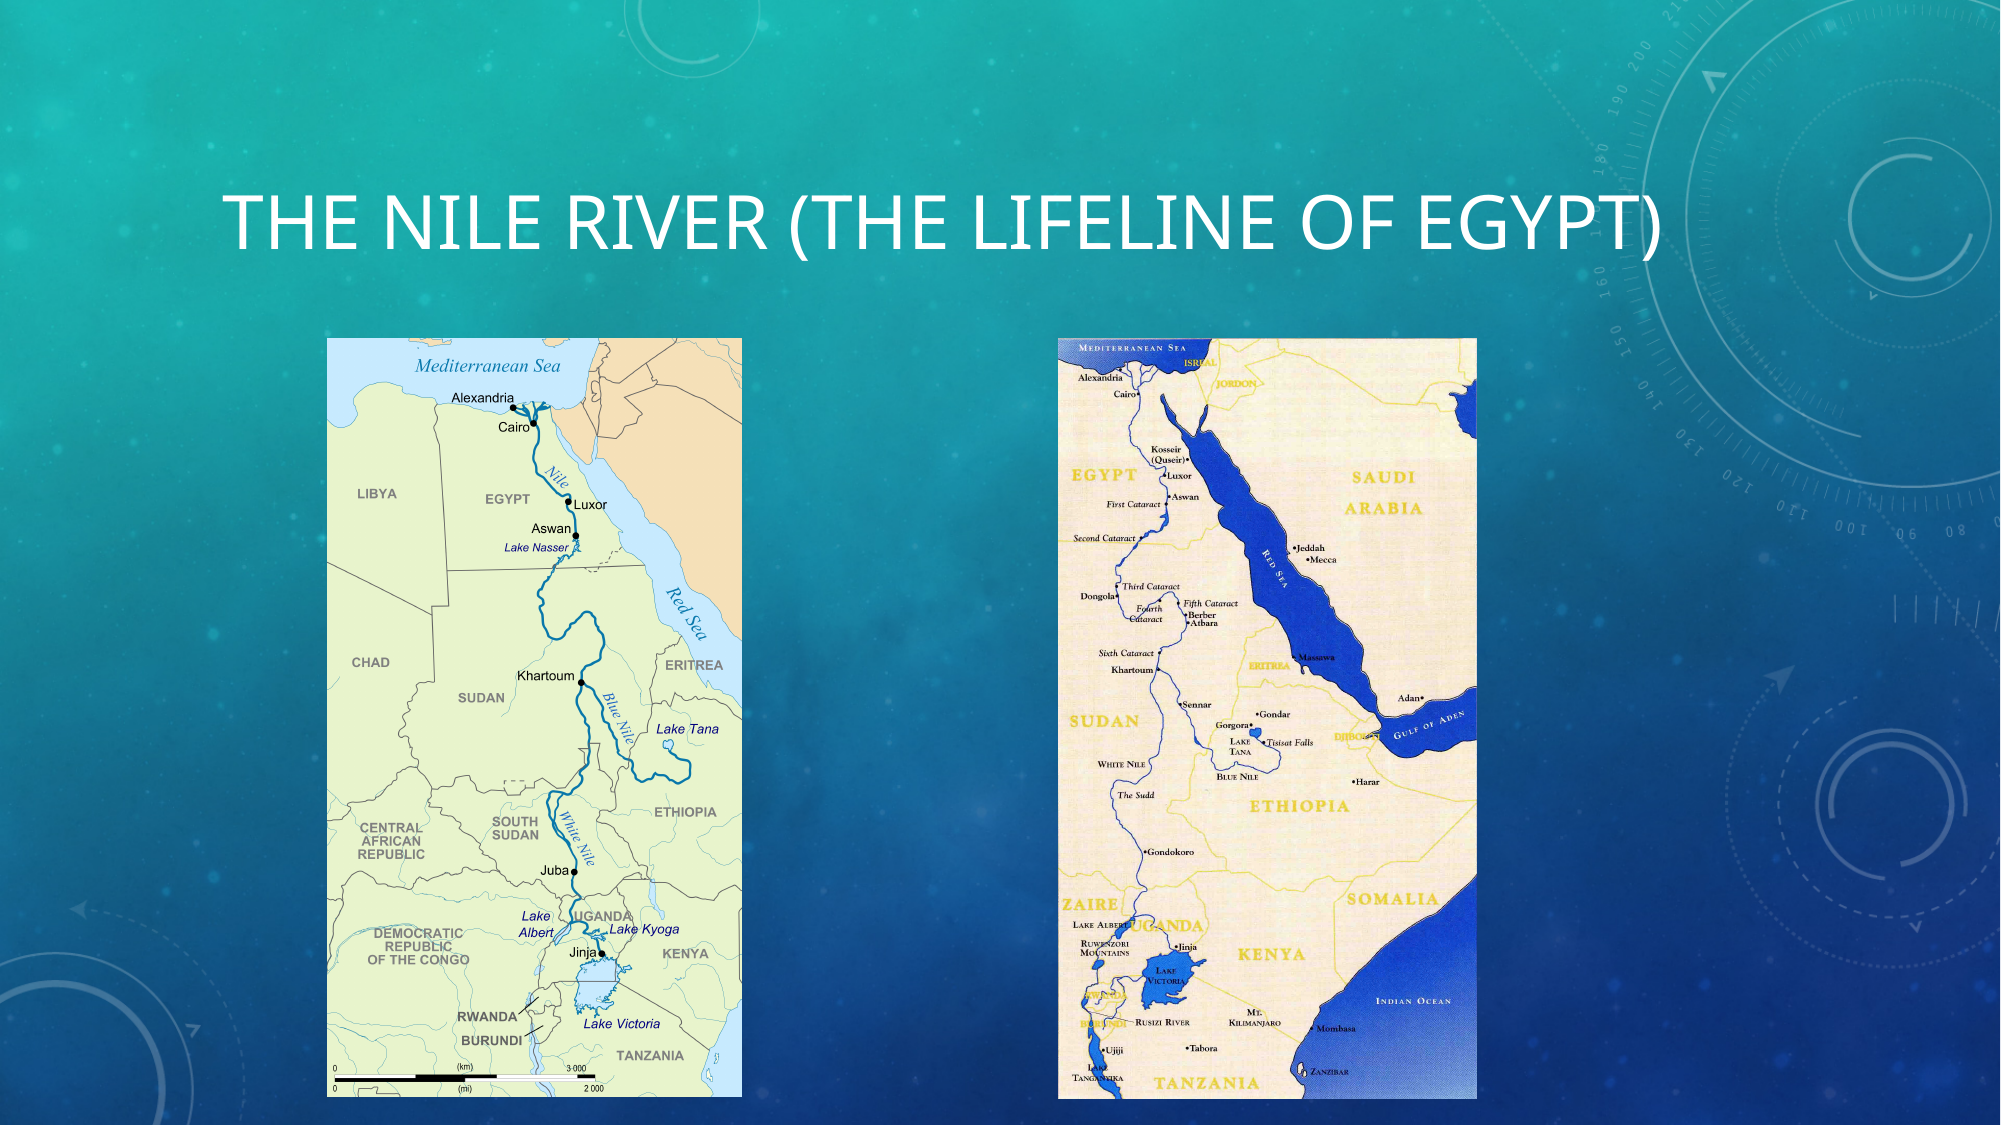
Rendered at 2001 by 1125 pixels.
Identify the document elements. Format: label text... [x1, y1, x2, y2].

picture [0, 0, 2001, 1125]
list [327, 338, 742, 1098]
title The Nile River (the lifeline of Egypt) [112, 99, 1775, 339]
